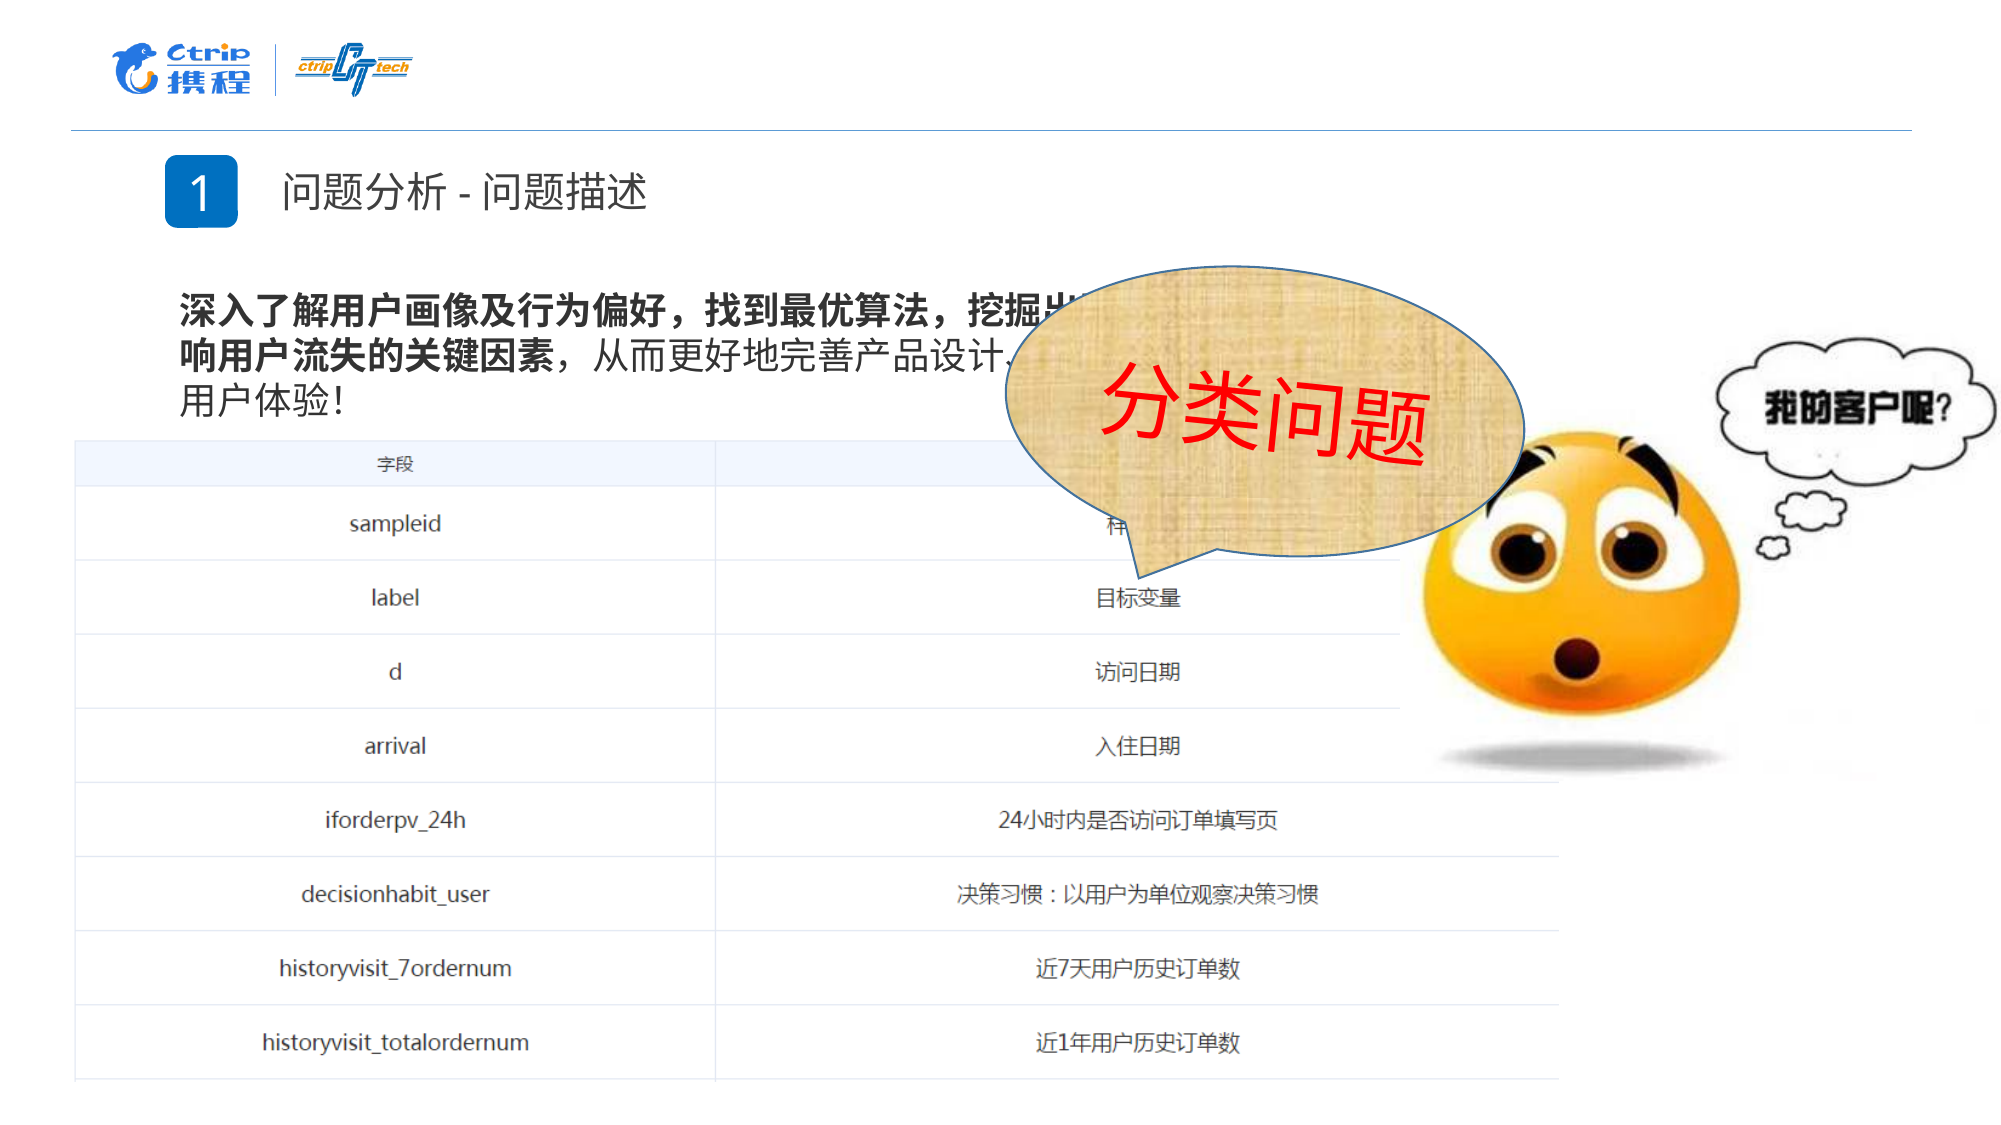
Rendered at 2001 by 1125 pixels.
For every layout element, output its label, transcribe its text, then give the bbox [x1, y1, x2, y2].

text_box 1 [163, 153, 239, 229]
text_box 分类问题 [1004, 265, 1449, 438]
picture [104, 33, 422, 103]
text_box 深入了解用户画像及行为偏好，找到最优算法，挖掘出影响用户流失的关键因素，从而更好地完善产品设计、提升用户体验！ [165, 279, 1122, 430]
text_box 问题分析-问题描述 [265, 149, 688, 233]
picture [71, 322, 2001, 1082]
